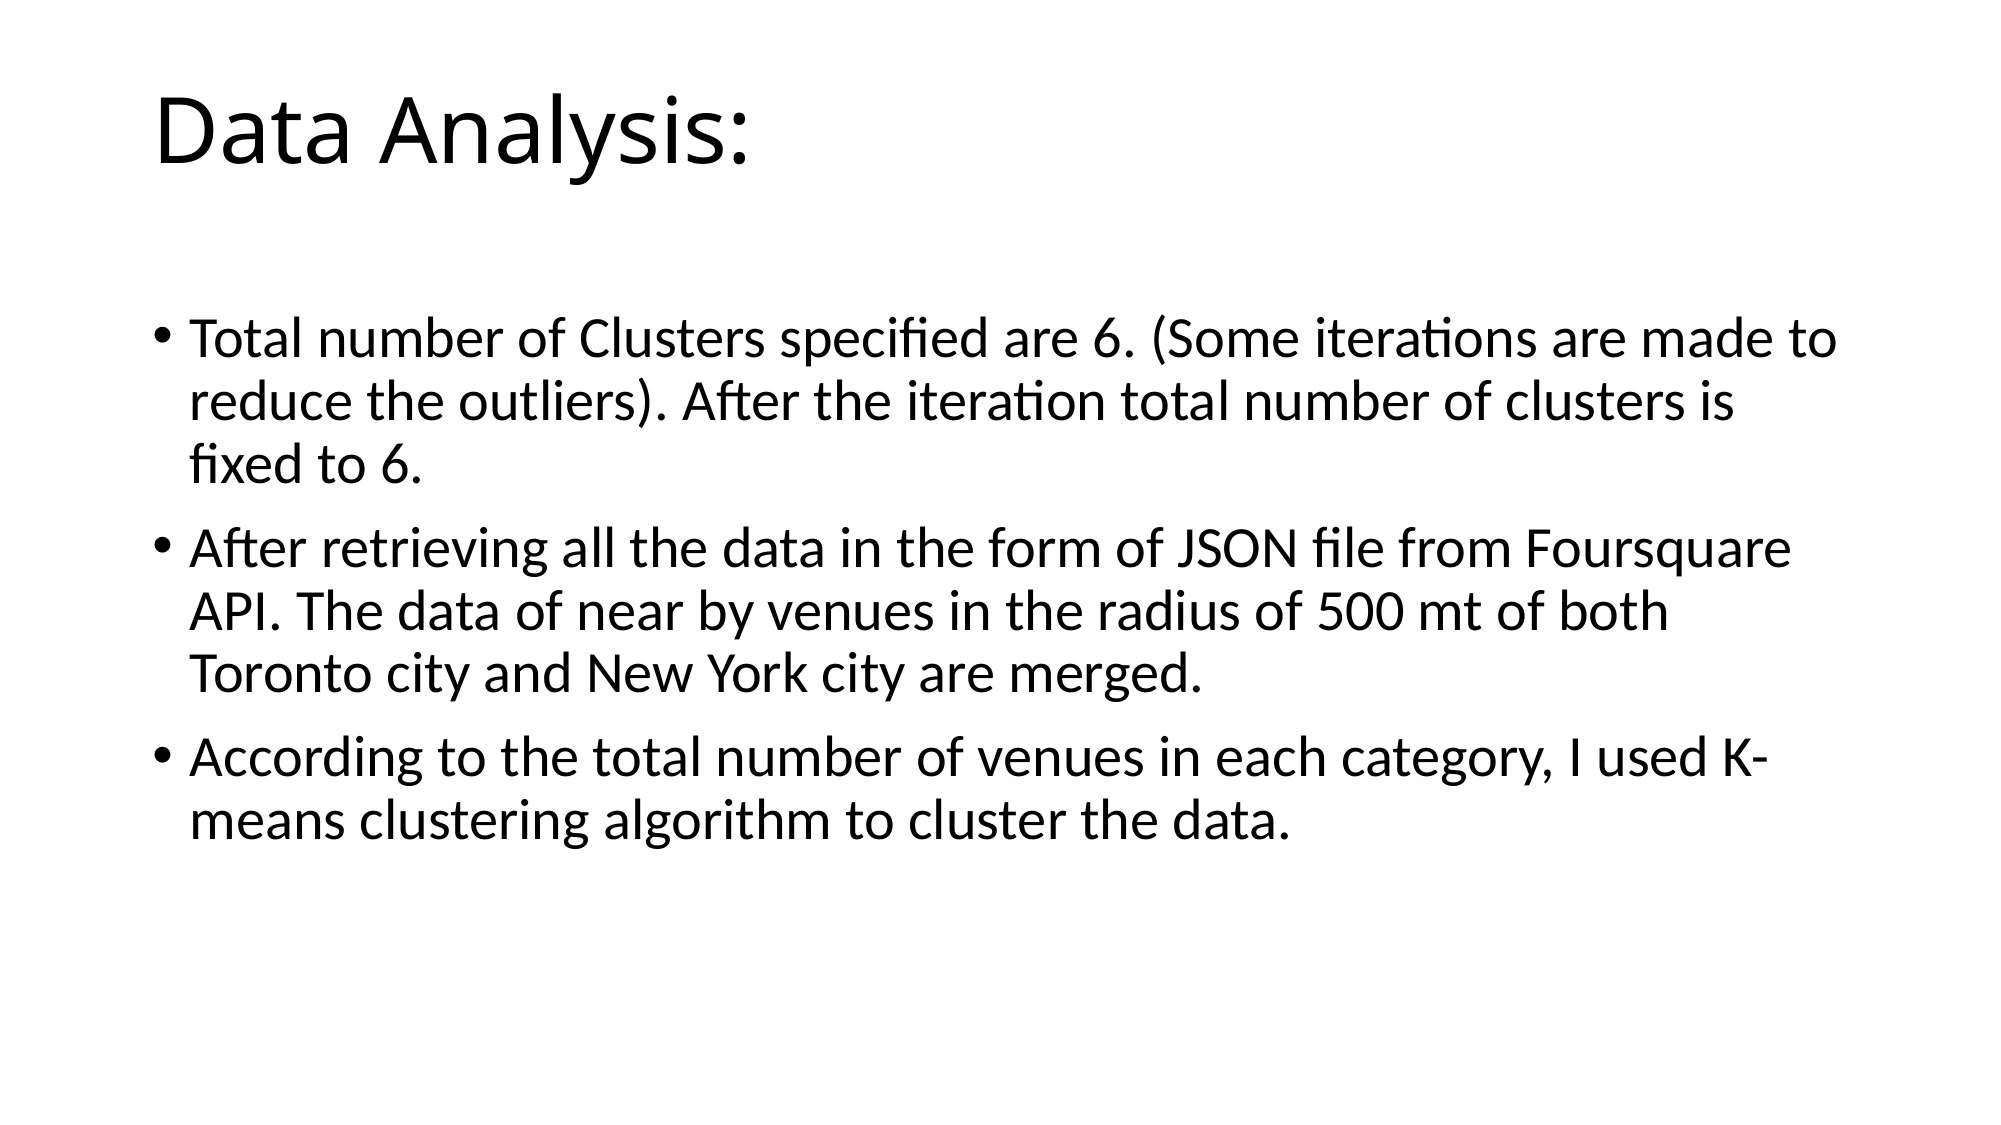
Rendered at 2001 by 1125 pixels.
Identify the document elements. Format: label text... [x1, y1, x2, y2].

list Total number of Clusters specified are 6. (Some iterations are made to reduce the outliers). After the iteration total number of clusters is fixed to 6. After retrieving all the data in the form of JSON file from Foursquare API. The data of near by venues in the radius of 500 mt of both Toronto city and New York city are merged. According to the total number of venues in each category, I used K-means clustering algorithm to cluster the data. [137, 299, 1863, 1014]
title Data Analysis: [137, 59, 1863, 278]
